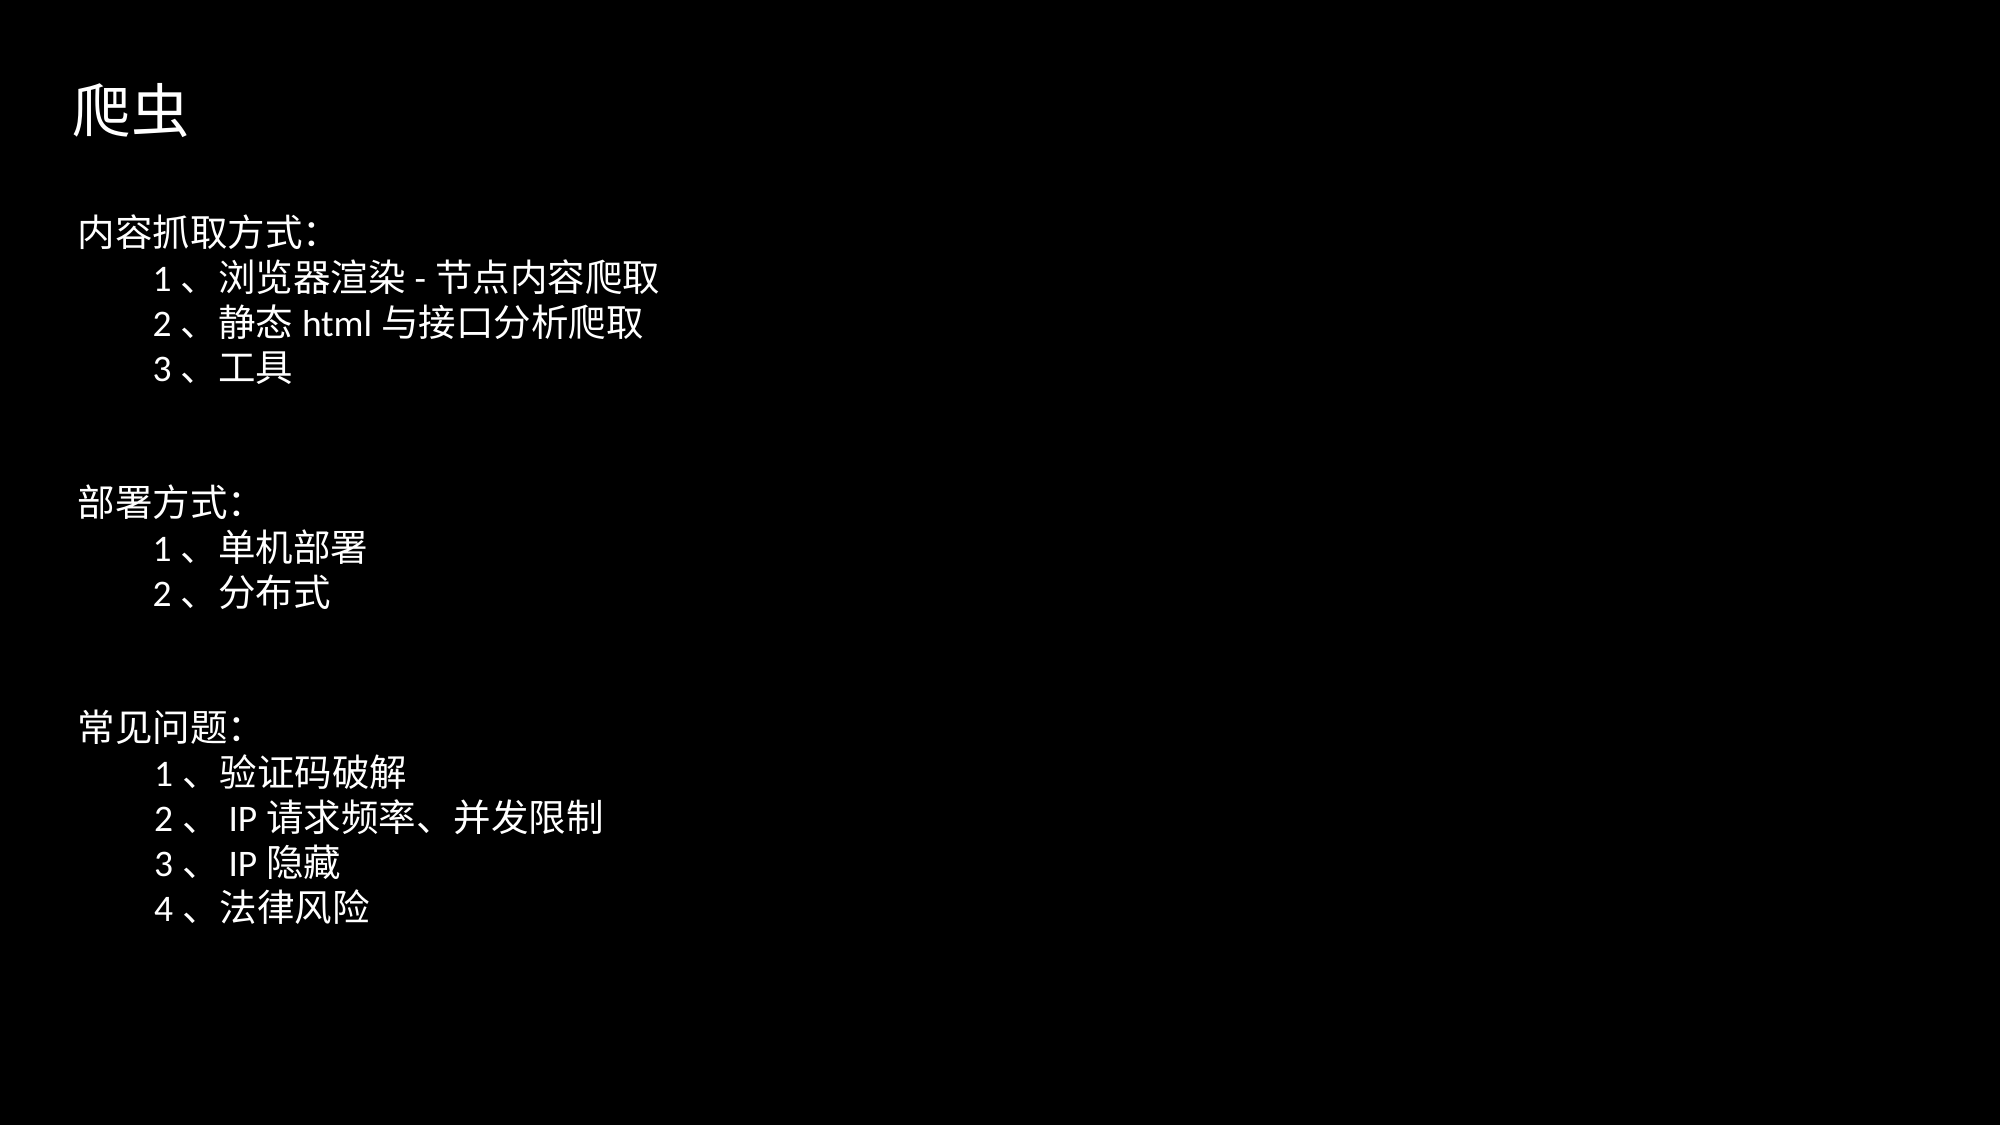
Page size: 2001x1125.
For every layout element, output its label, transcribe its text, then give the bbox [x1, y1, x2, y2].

text_box 内容抓取方式： 1、浏览器渲染-节点内容爬取 2、静态html与接口分析爬取 3、工具 部署方式： 1、单机部署 2、分布式 常见问题： 1、验证码破解 2、IP请求频率、并发限制 3、IP隐藏 4、法律风险 [62, 201, 711, 1027]
text_box 爬虫 [58, 66, 1030, 292]
